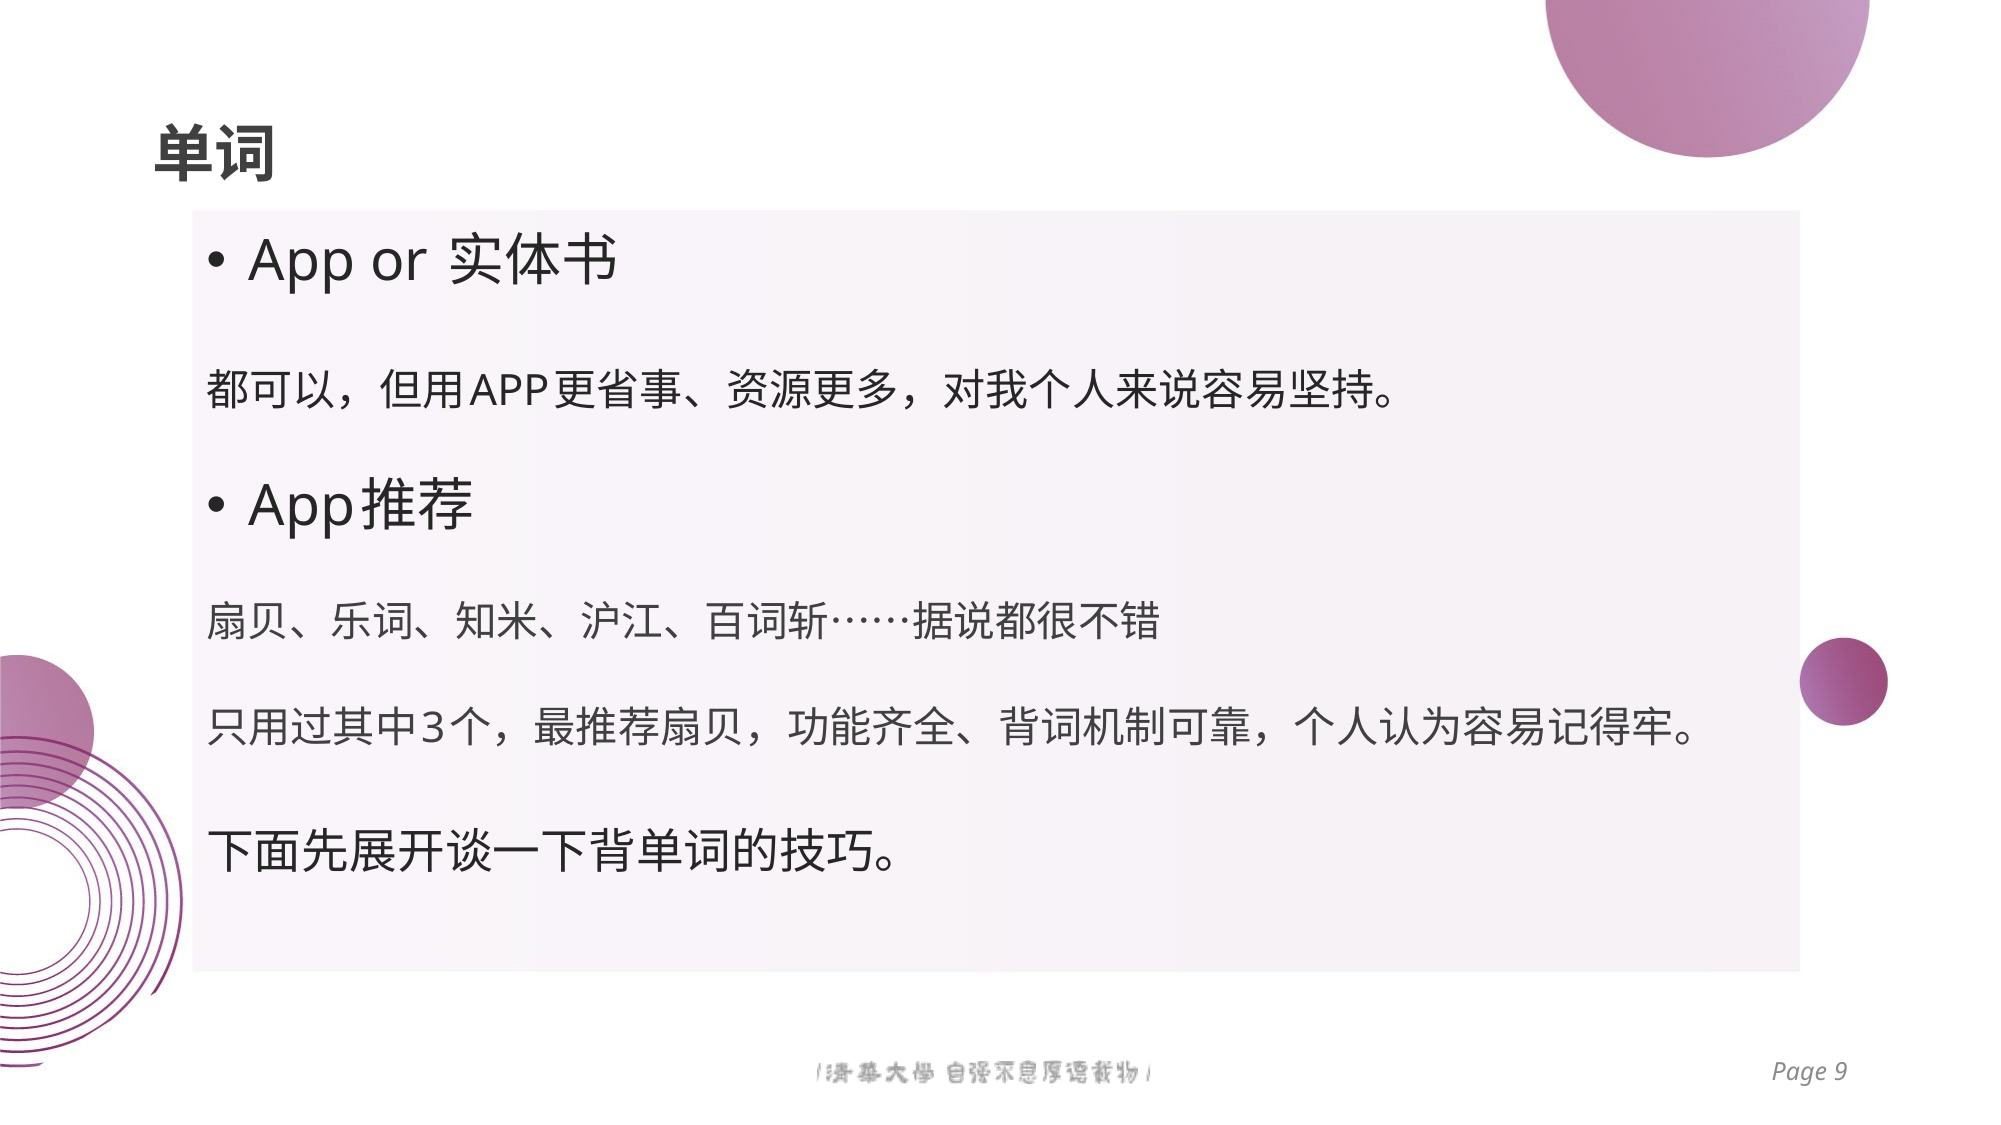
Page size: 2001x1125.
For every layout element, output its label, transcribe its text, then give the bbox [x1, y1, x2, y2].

title 单词 [137, 108, 1543, 205]
picture [0, 0, 2001, 1125]
slide_number Page 9 [1412, 1042, 1863, 1103]
list App or 实体书 都可以，但用APP更省事、资源更多，对我个人来说容易坚持。 App推荐 扇贝、乐词、知米、沪江、百词斩……据说都很不错 只用过其中3个，最推荐扇贝，功能齐全、背词机制可靠，个人认为容易记得牢。 下面先展开谈一下背单词的技巧。 。 [191, 223, 1798, 968]
